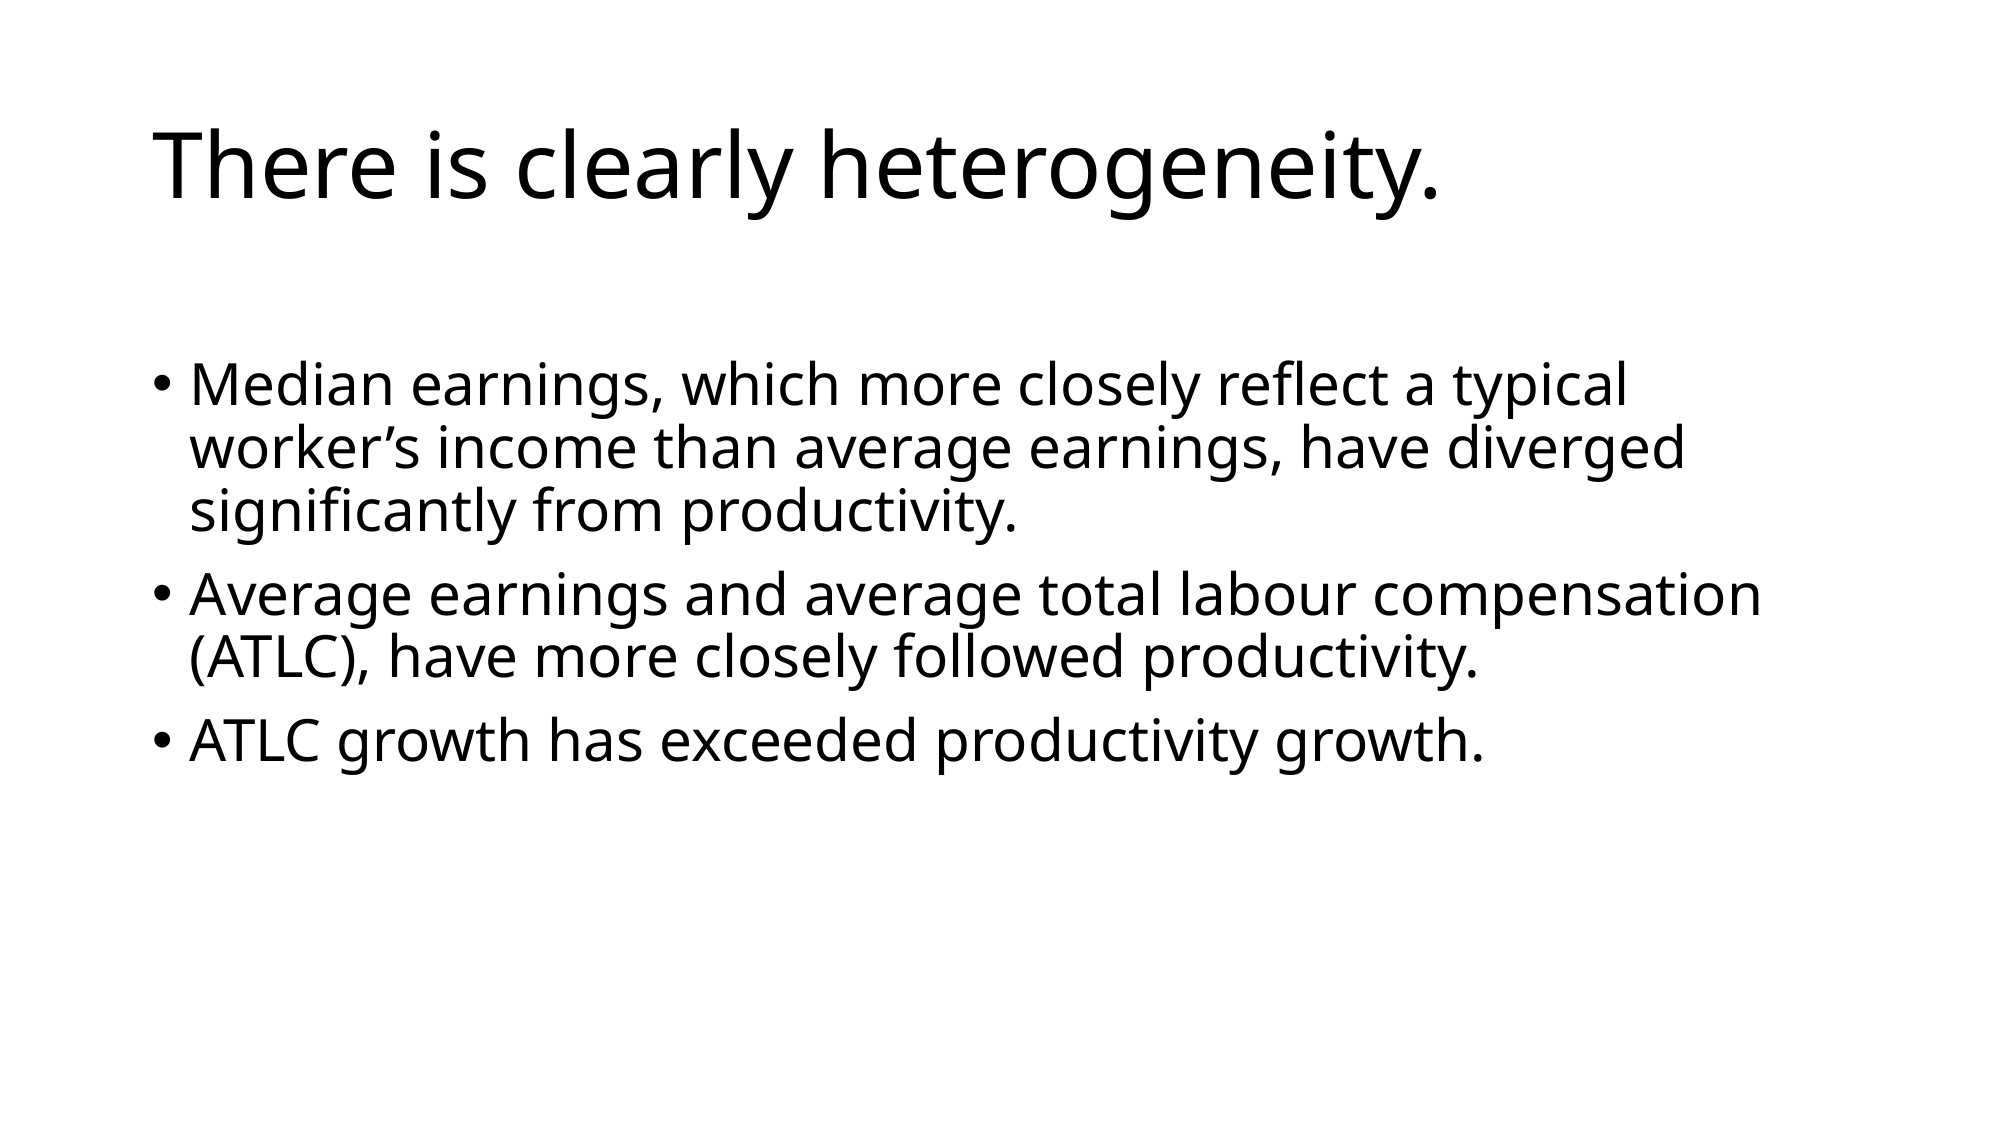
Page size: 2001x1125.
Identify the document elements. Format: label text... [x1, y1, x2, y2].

title There is clearly heterogeneity. [137, 59, 1863, 278]
list Median earnings, which more closely reflect a typical worker’s income than average earnings, have diverged significantly from productivity. Average earnings and average total labour compensation (ATLC), have more closely followed productivity. ATLC growth has exceeded productivity growth. [137, 347, 1863, 823]
